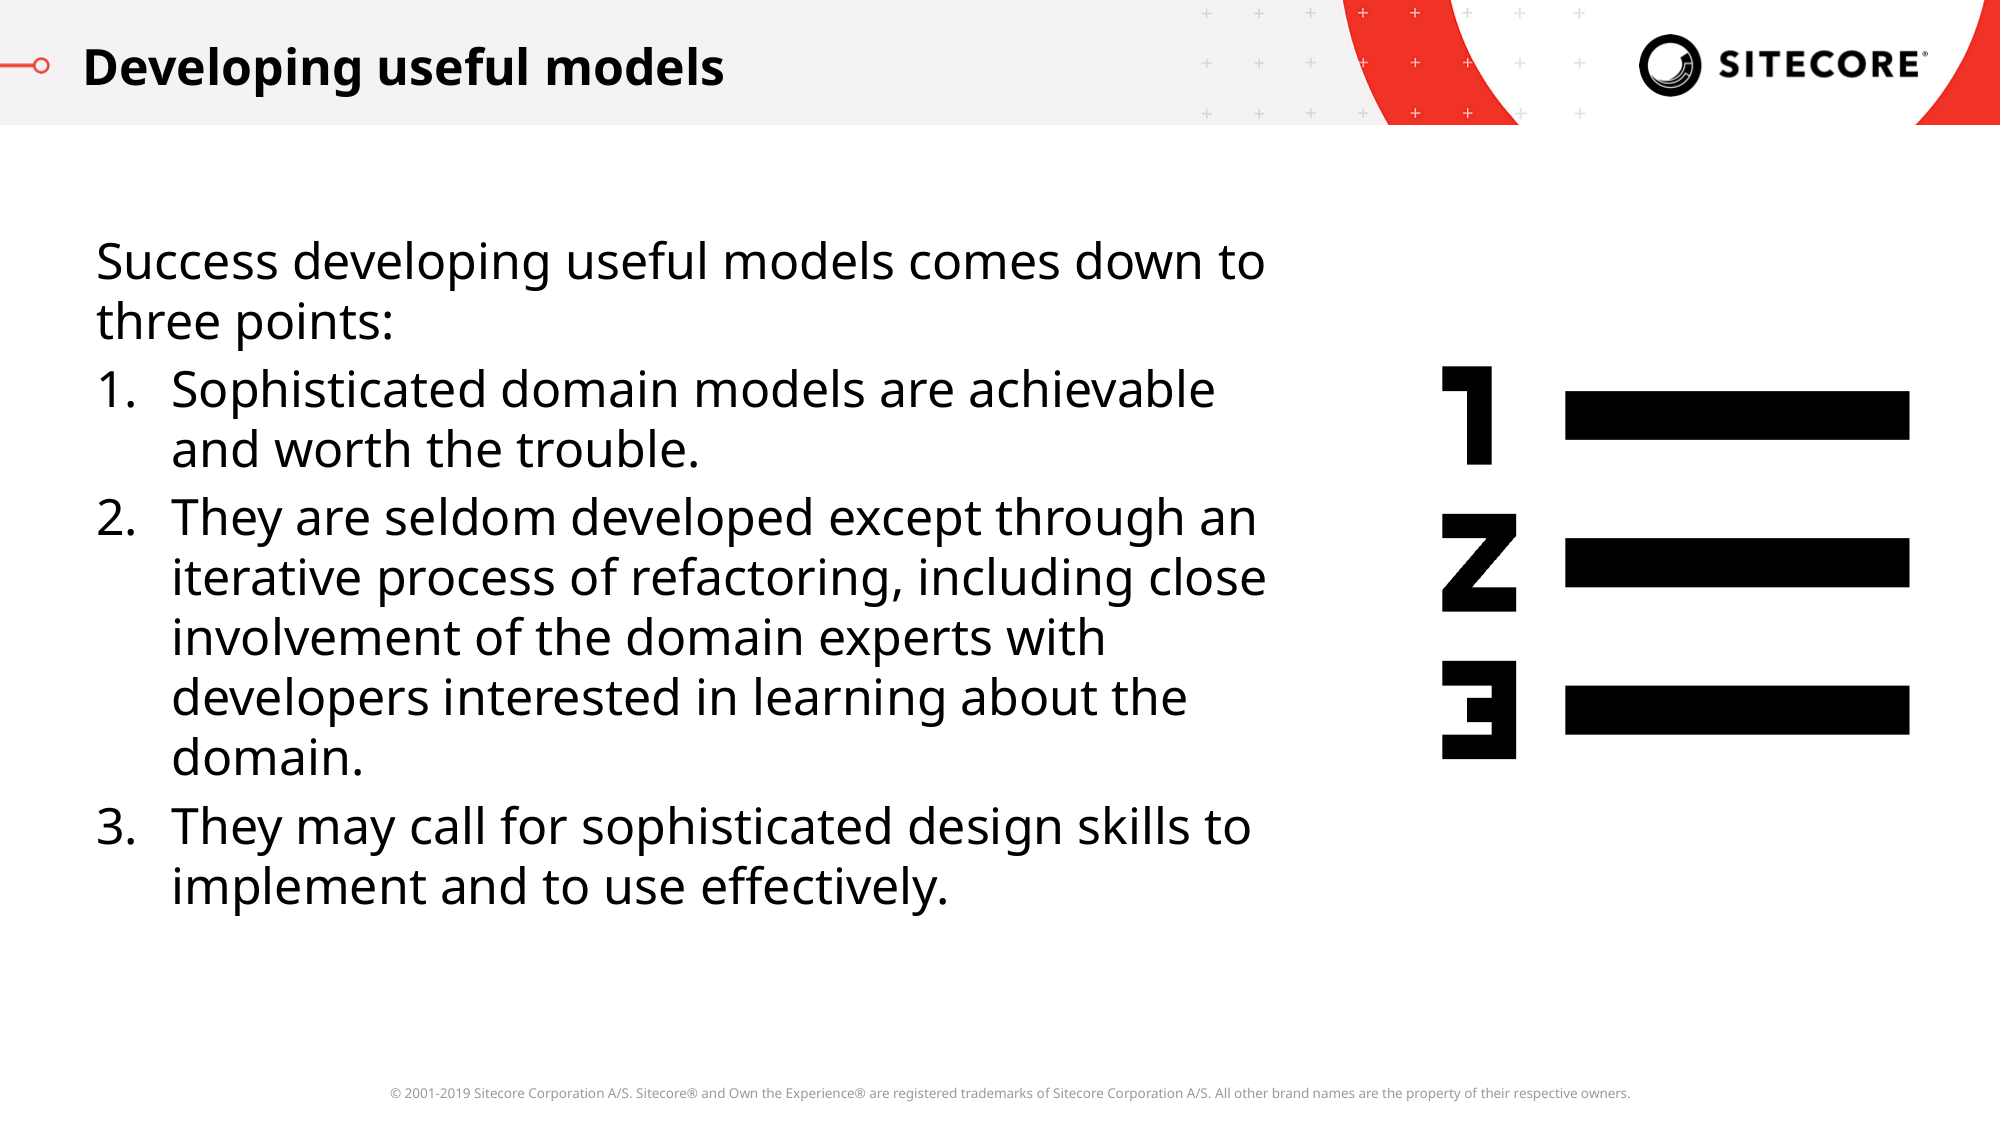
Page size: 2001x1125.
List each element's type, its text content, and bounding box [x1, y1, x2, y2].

list Developing useful models [68, 34, 1307, 101]
picture [0, 0, 2000, 125]
picture [1393, 268, 1983, 857]
list Success developing useful models comes down to three points: Sophisticated domain models are achievable and worth the trouble. They are seldom developed except through an iterative process of refactoring, including close involvement of the domain experts with developers interested in learning about the domain. They may call for sophisticated design skills to implement and to use effectively. [81, 221, 1306, 1004]
